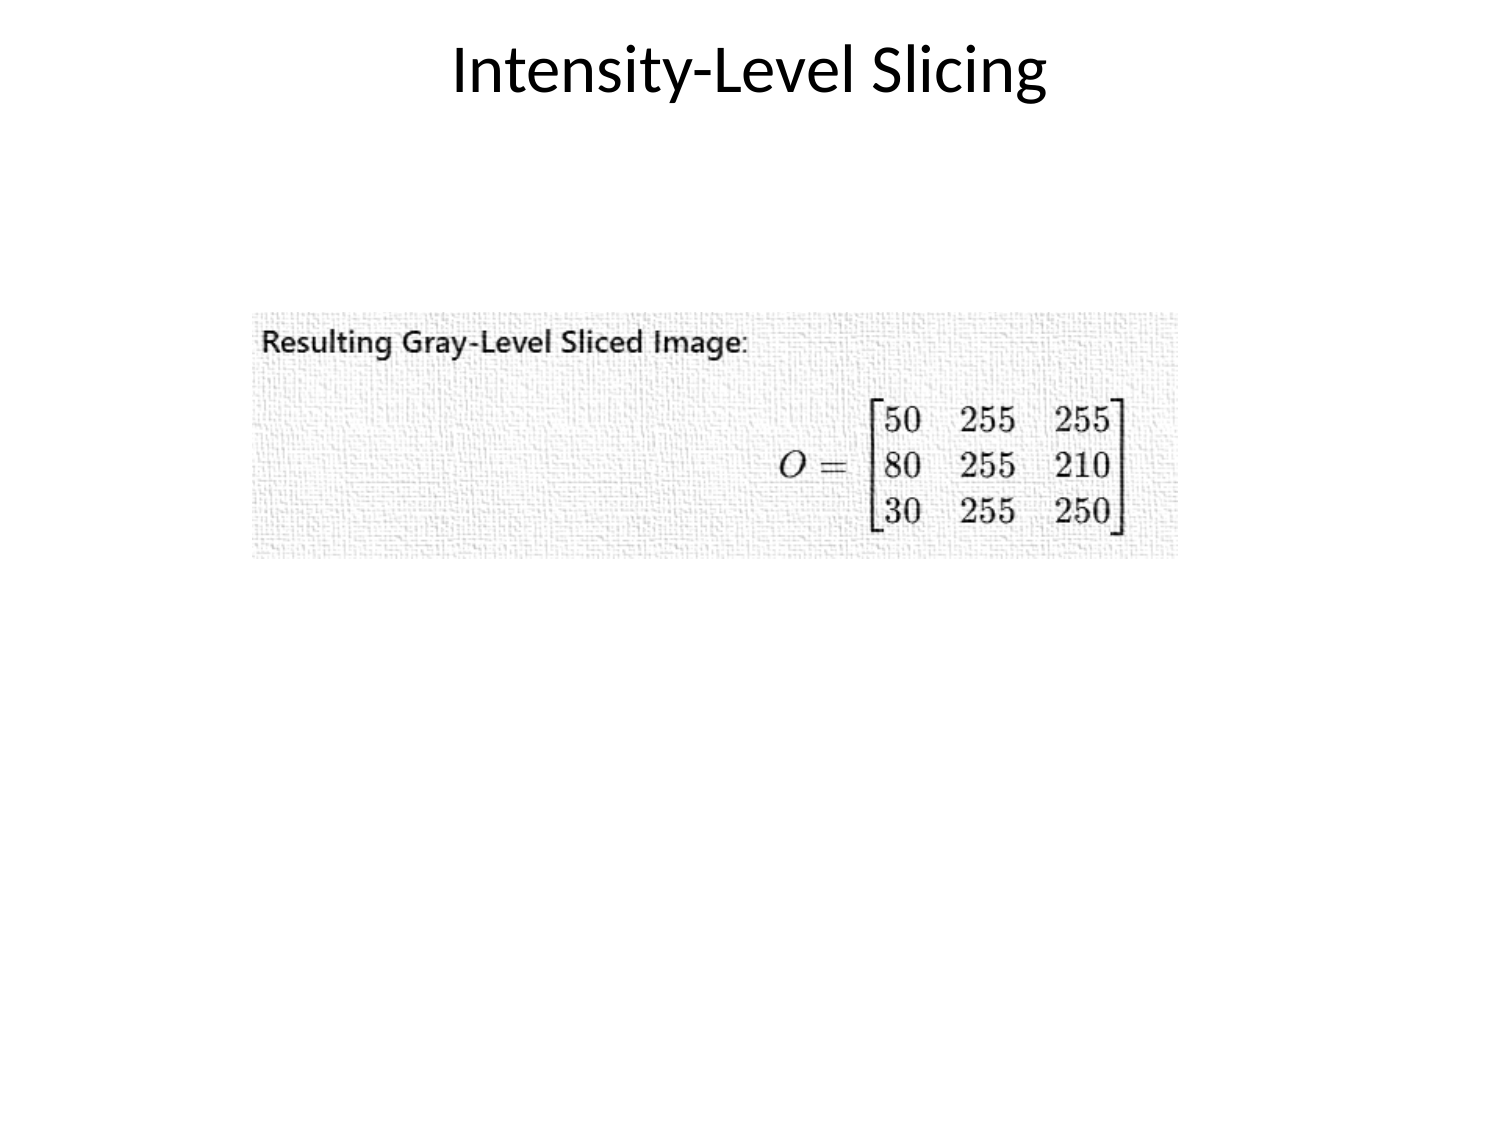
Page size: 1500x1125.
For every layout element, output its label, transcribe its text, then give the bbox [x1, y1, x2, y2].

picture [252, 312, 1178, 559]
title Intensity-Level Slicing [75, 16, 1425, 115]
